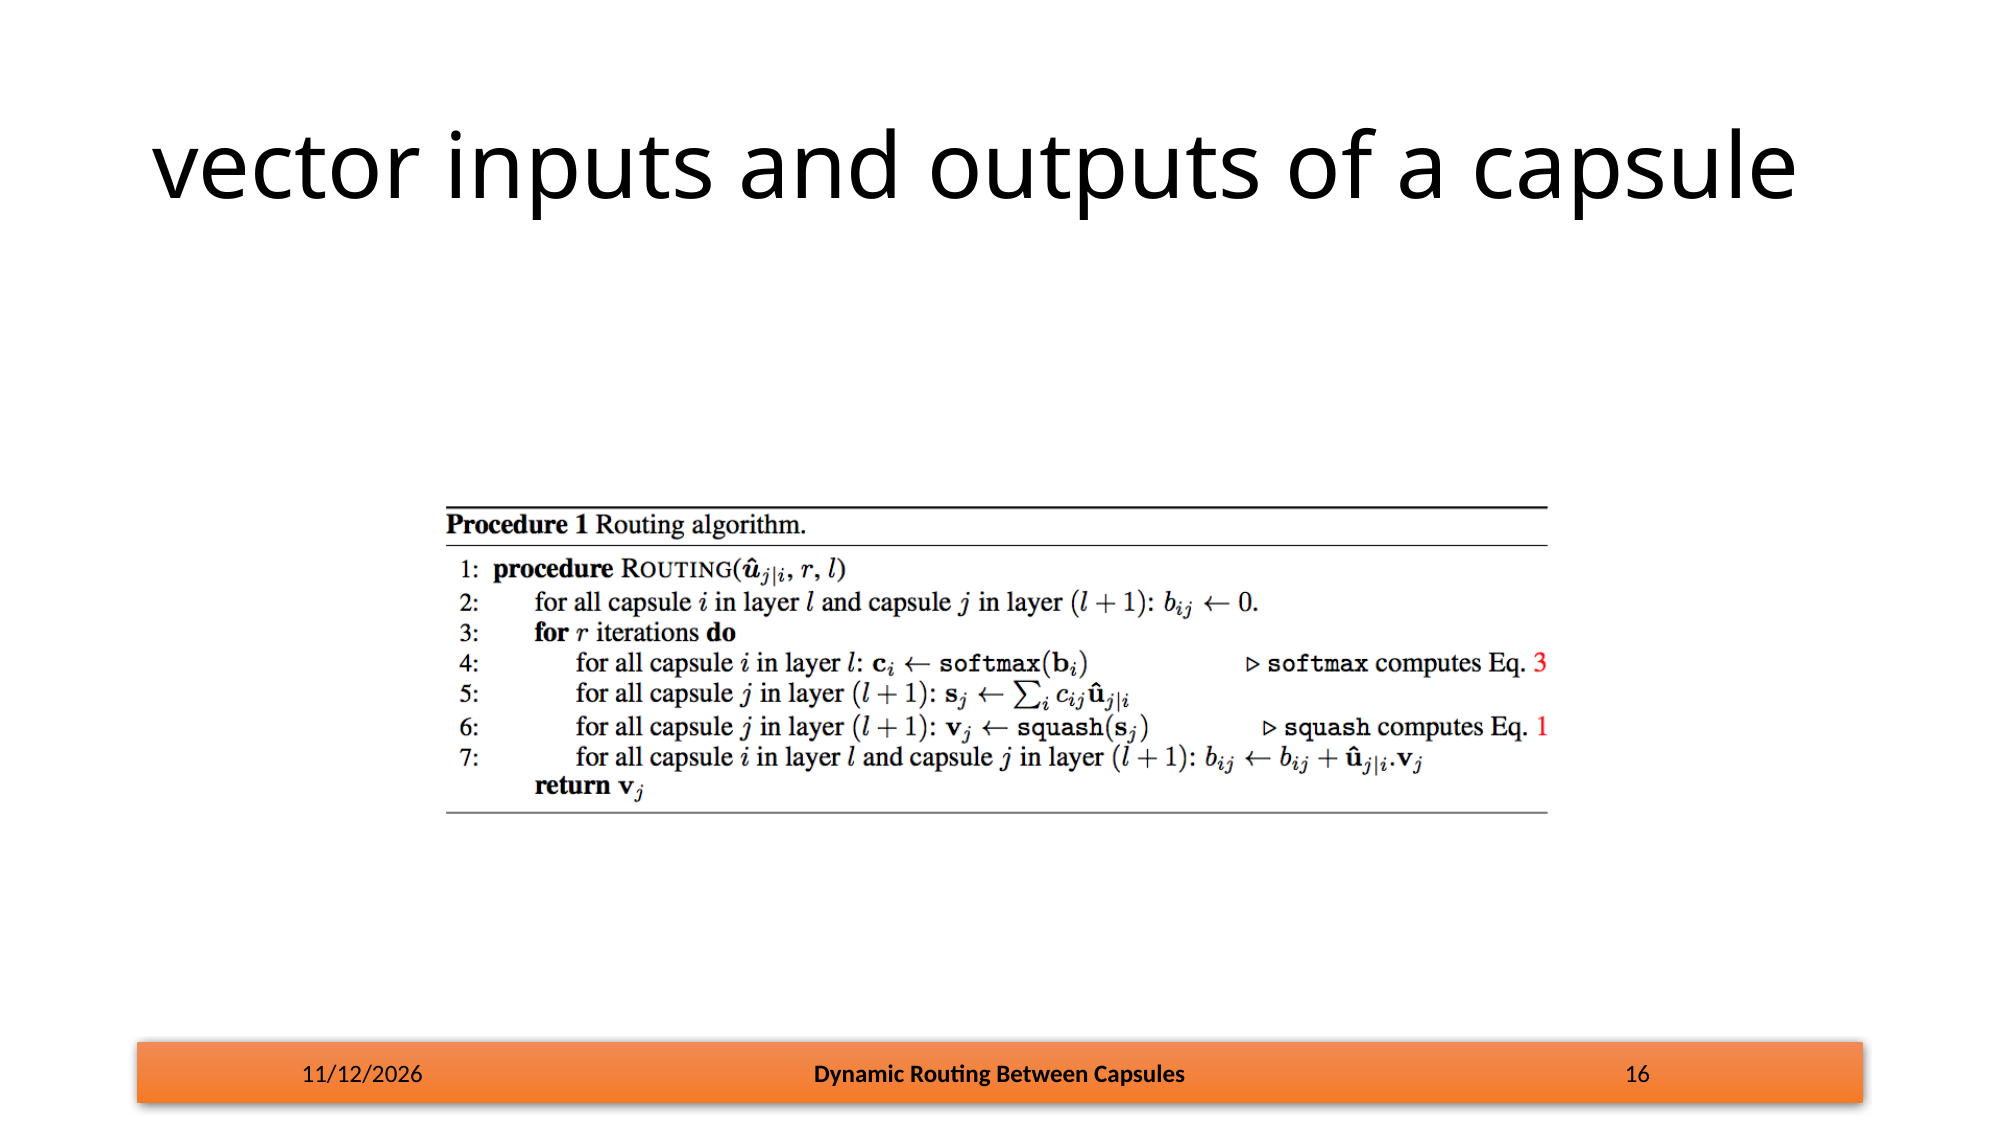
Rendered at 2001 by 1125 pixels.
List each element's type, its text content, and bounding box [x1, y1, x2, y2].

slide_number 16 [1412, 1042, 1863, 1103]
footer Dynamic Routing Between Capsules [662, 1042, 1338, 1103]
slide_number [137, 1042, 588, 1103]
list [419, 479, 1581, 841]
title vector inputs and outputs of a capsule [137, 59, 1863, 278]
